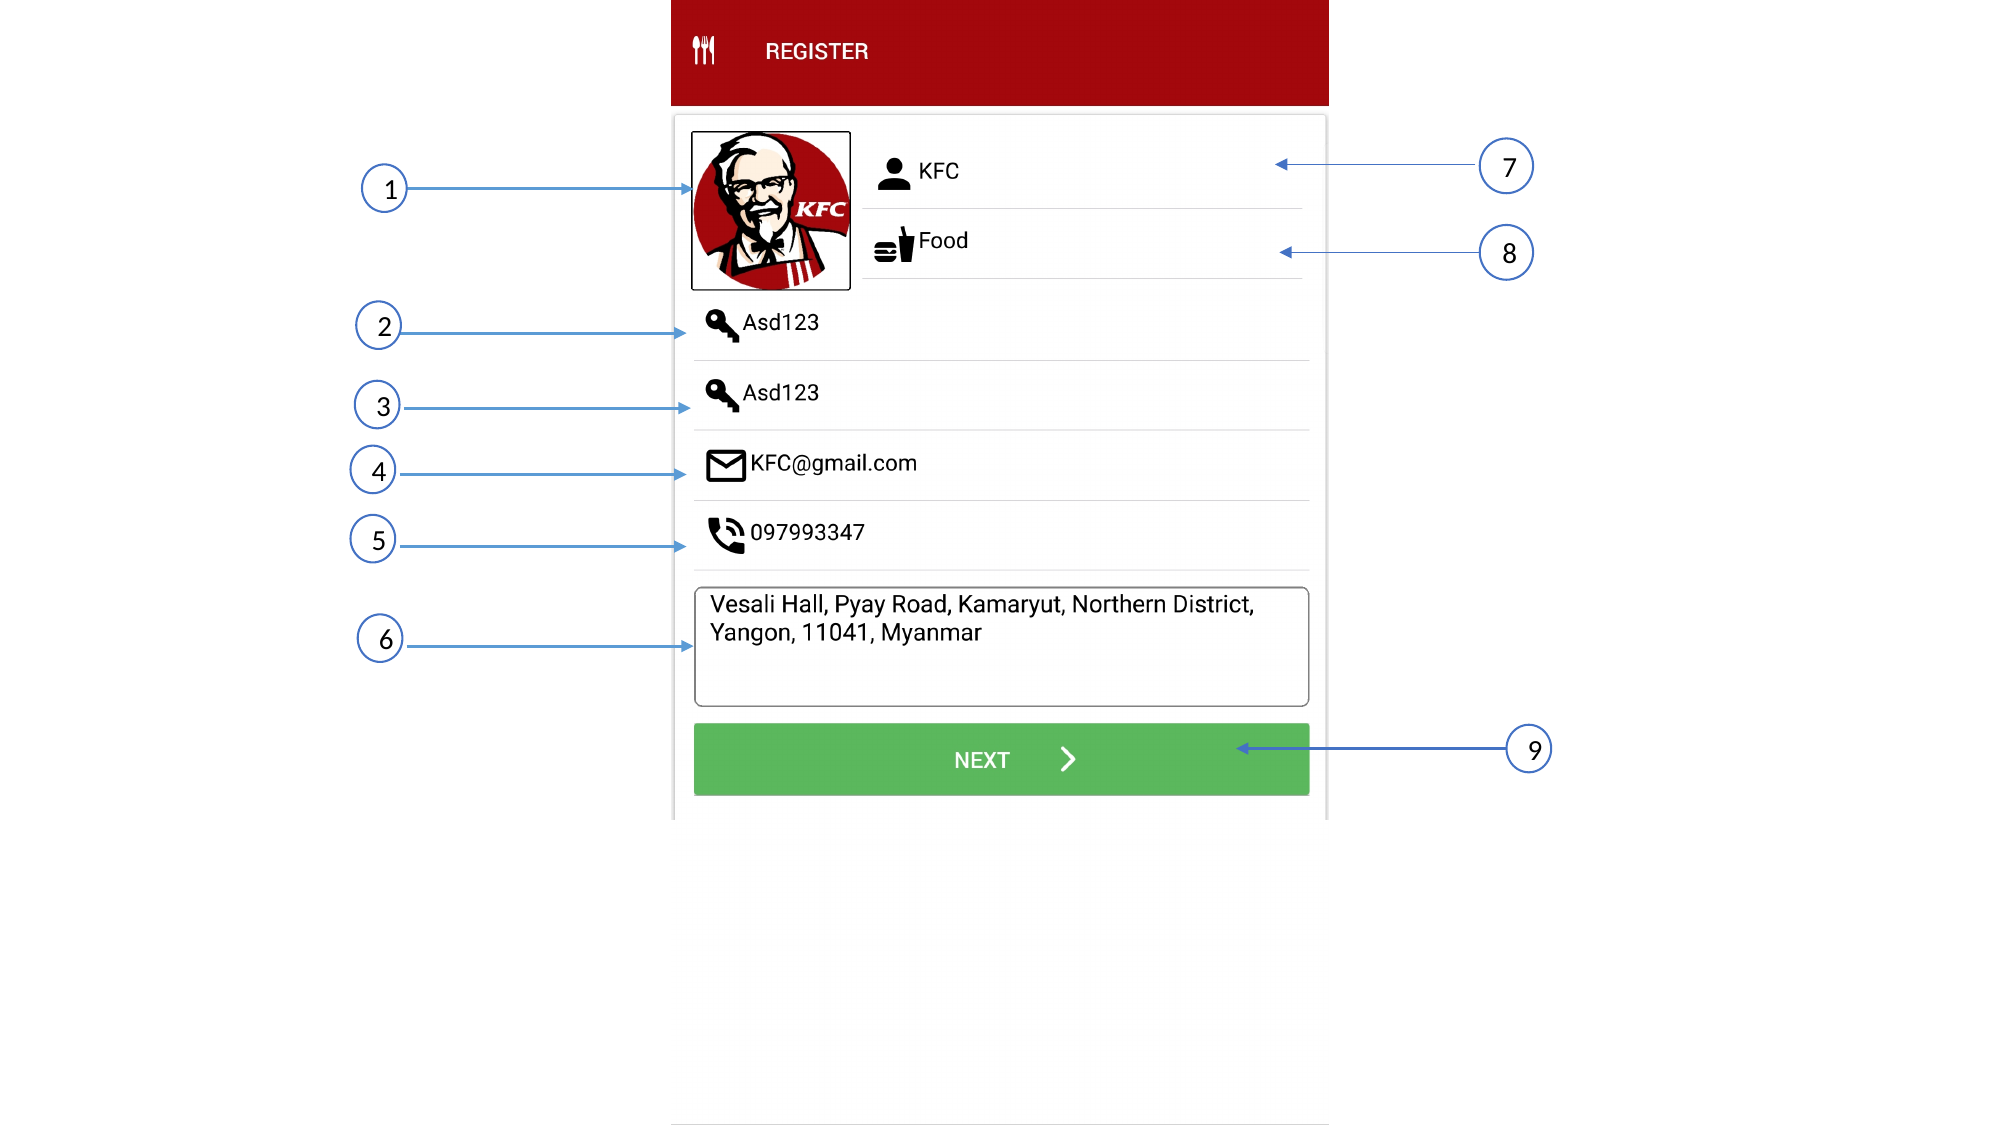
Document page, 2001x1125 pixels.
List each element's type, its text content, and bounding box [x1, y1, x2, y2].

text_box 6 [356, 613, 404, 663]
picture [671, 0, 1329, 1125]
text_box 8 [1478, 223, 1535, 281]
text_box 4 [349, 444, 397, 495]
text_box 2 [355, 300, 402, 350]
text_box 7 [1478, 137, 1535, 195]
text_box 5 [349, 513, 397, 564]
text_box 1 [360, 163, 408, 213]
text_box 3 [353, 379, 401, 430]
text_box 9 [1505, 723, 1553, 774]
